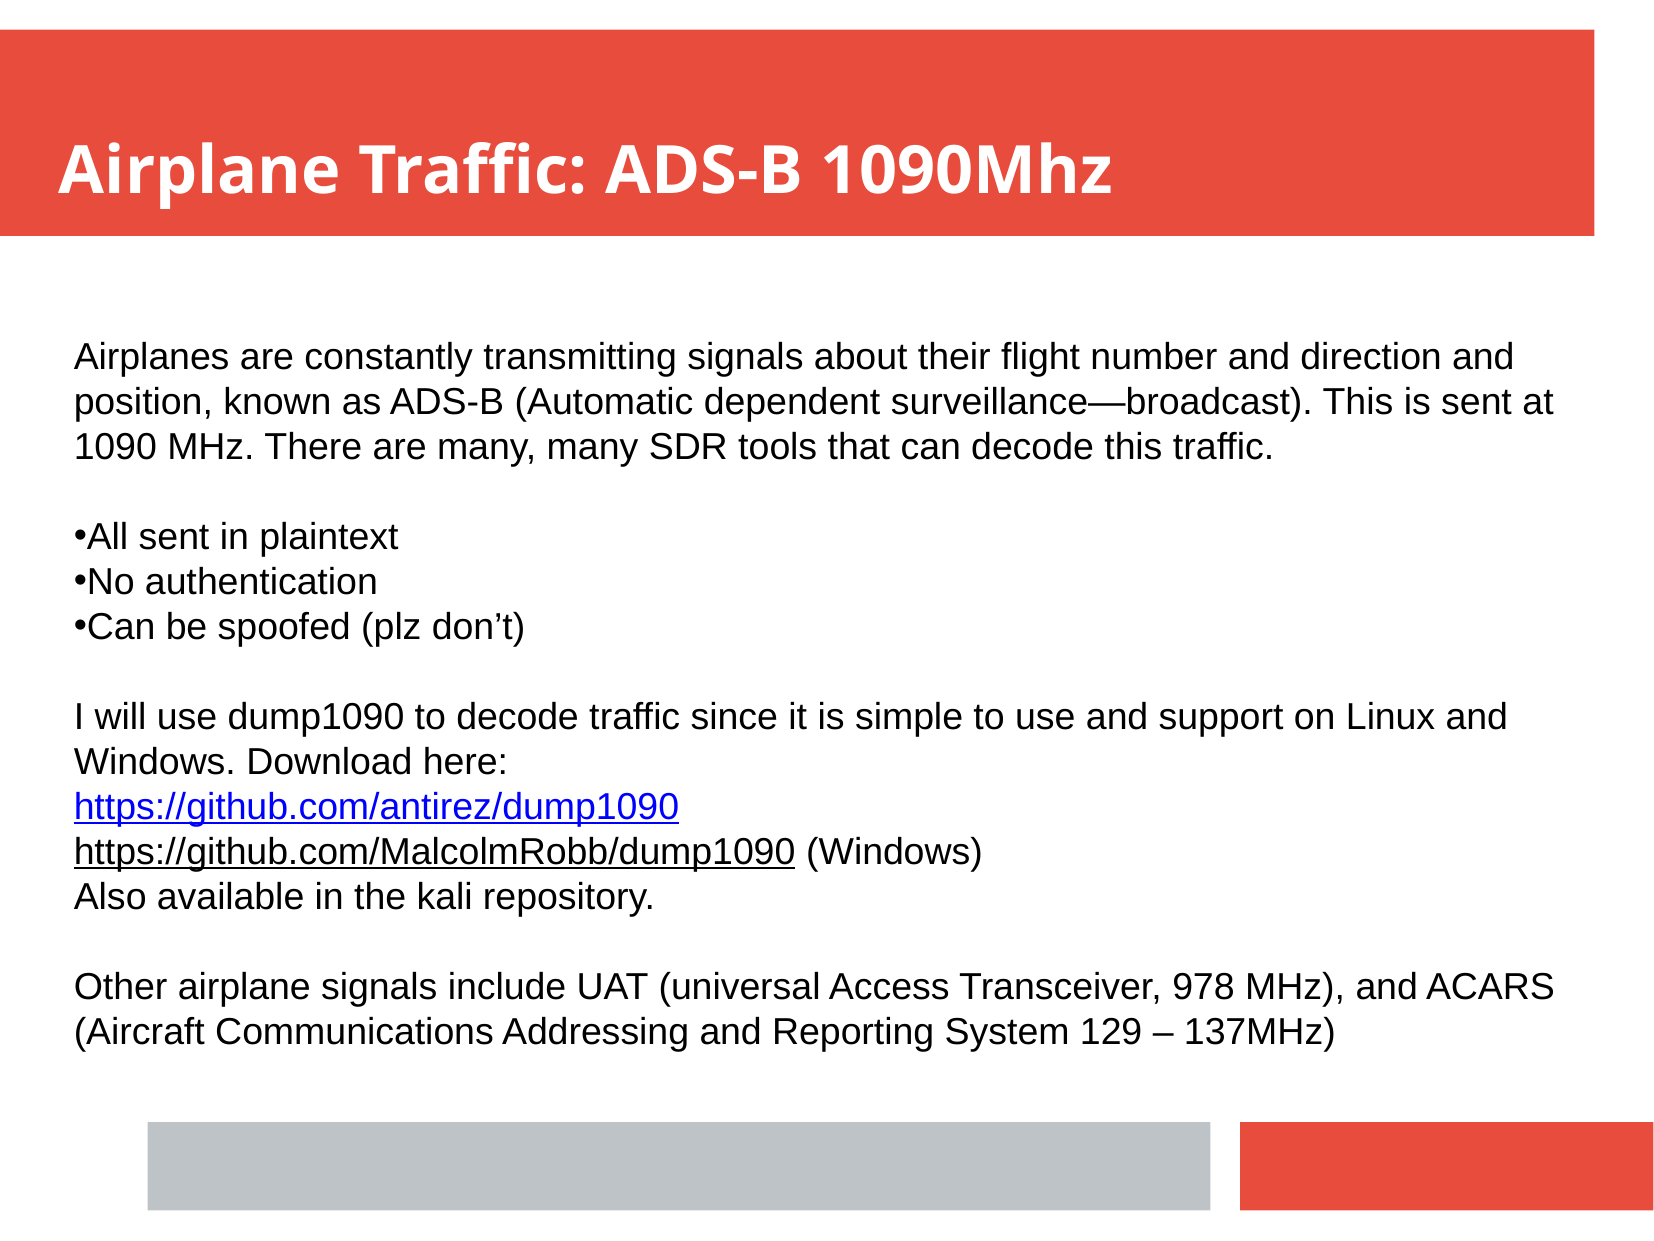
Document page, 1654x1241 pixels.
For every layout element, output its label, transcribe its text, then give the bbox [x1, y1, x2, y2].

text_box Airplane Traffic: ADS-B 1090Mhz [59, 59, 1595, 207]
text_box Airplanes are constantly transmitting signals about their flight number and direction and position, known as ADS-B (Automatic dependent surveillance—broadcast). This is sent at 1090 MHz. There are many, many SDR tools that can decode this traffic. All sent in plaintext No authentication Can be spoofed (plz don’t) I will use dump1090 to decode traffic since it is simple to use and support on Linux and Windows. Download here: https://github.com/antirez/dump1090 https://github.com/MalcolmRobb/dump1090 (Windows) Also available in the kali repository. Other airplane signals include UAT (universal Access Transceiver, 978 MHz), and ACARS (Aircraft Communications Addressing and Reporting System 129 – 137MHz) [58, 324, 1654, 1093]
